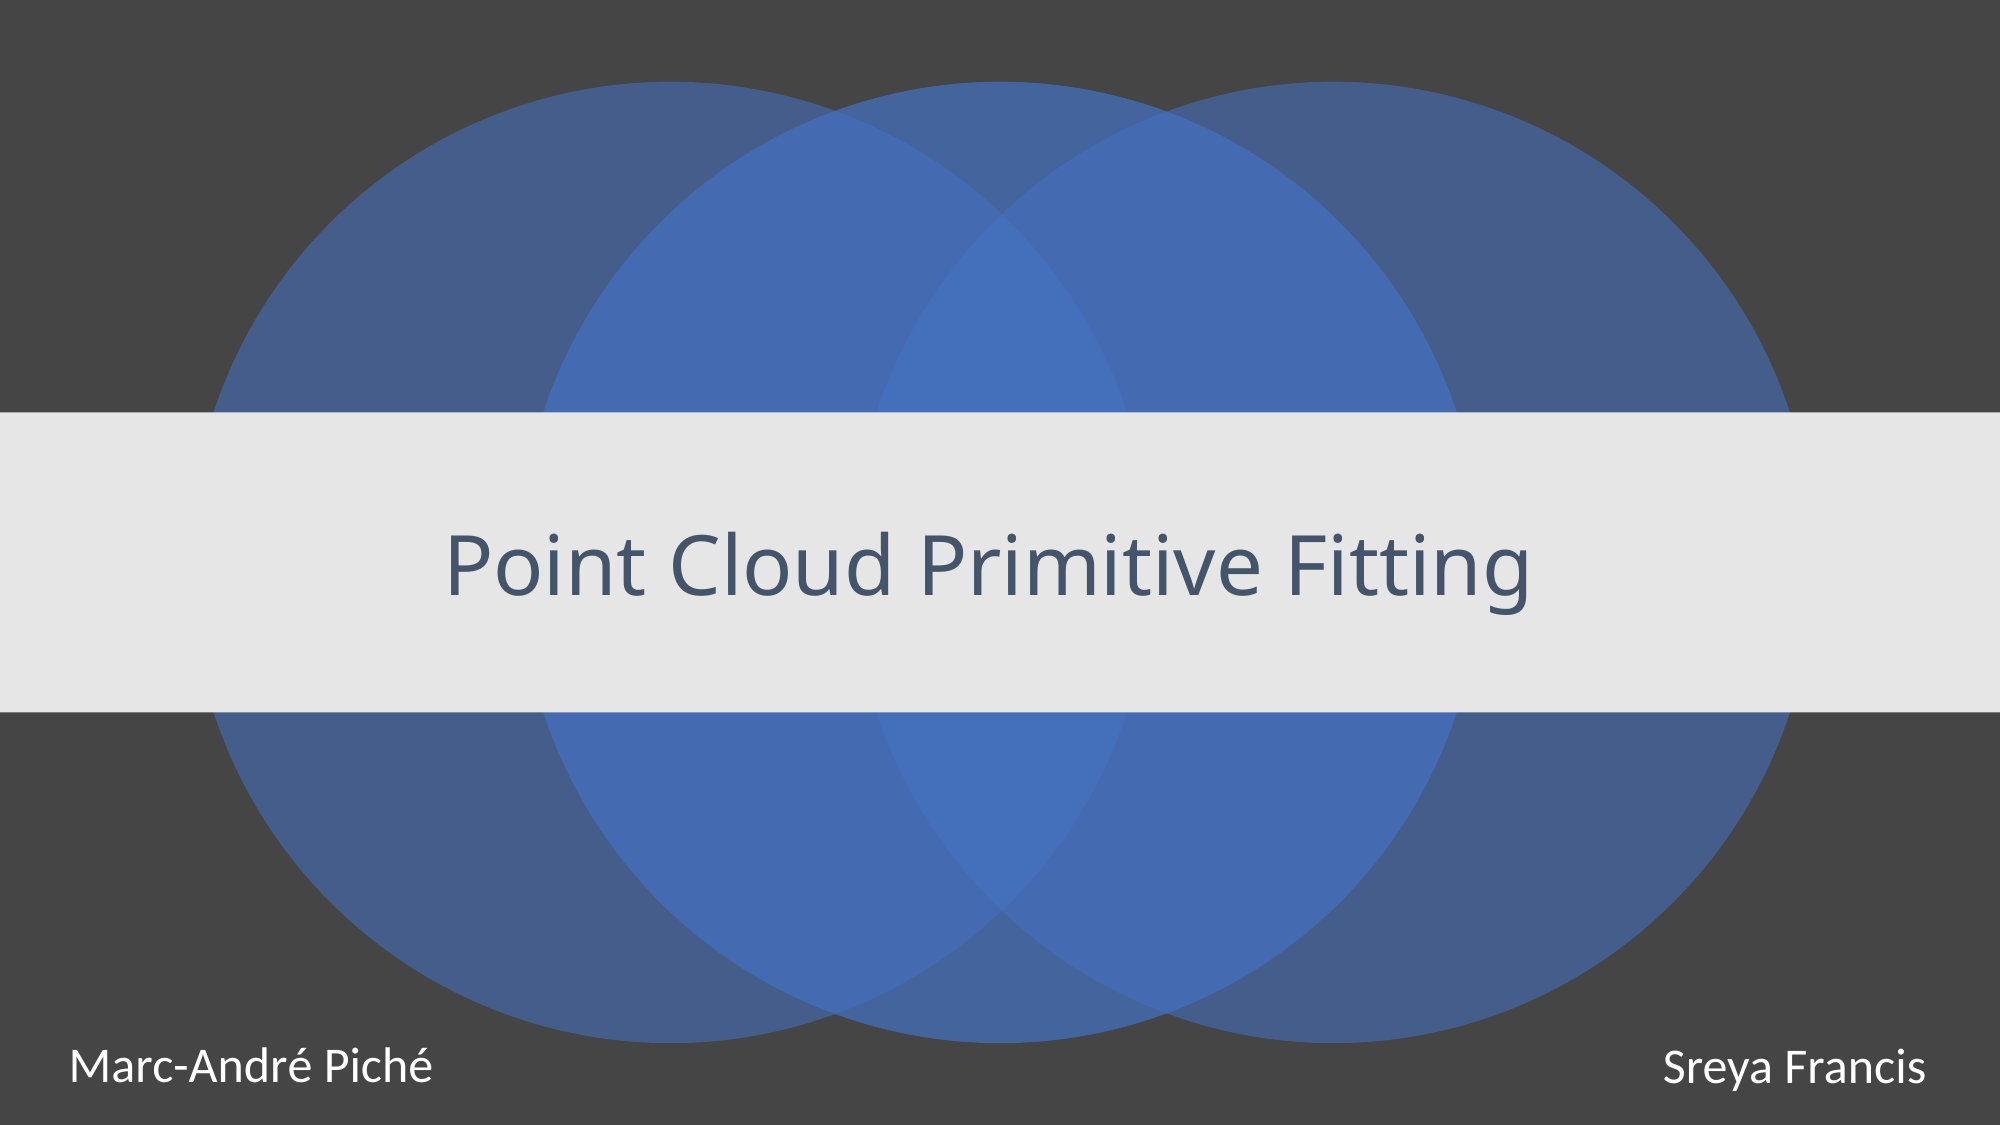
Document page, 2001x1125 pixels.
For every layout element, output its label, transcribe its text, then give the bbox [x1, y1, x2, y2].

text_box [1814, 411, 2000, 713]
text_box Marc-André Piché [54, 1025, 667, 1101]
text_box [0, 411, 189, 713]
text_box Sreya Francis [1533, 1026, 1941, 1101]
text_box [189, 81, 1814, 1044]
